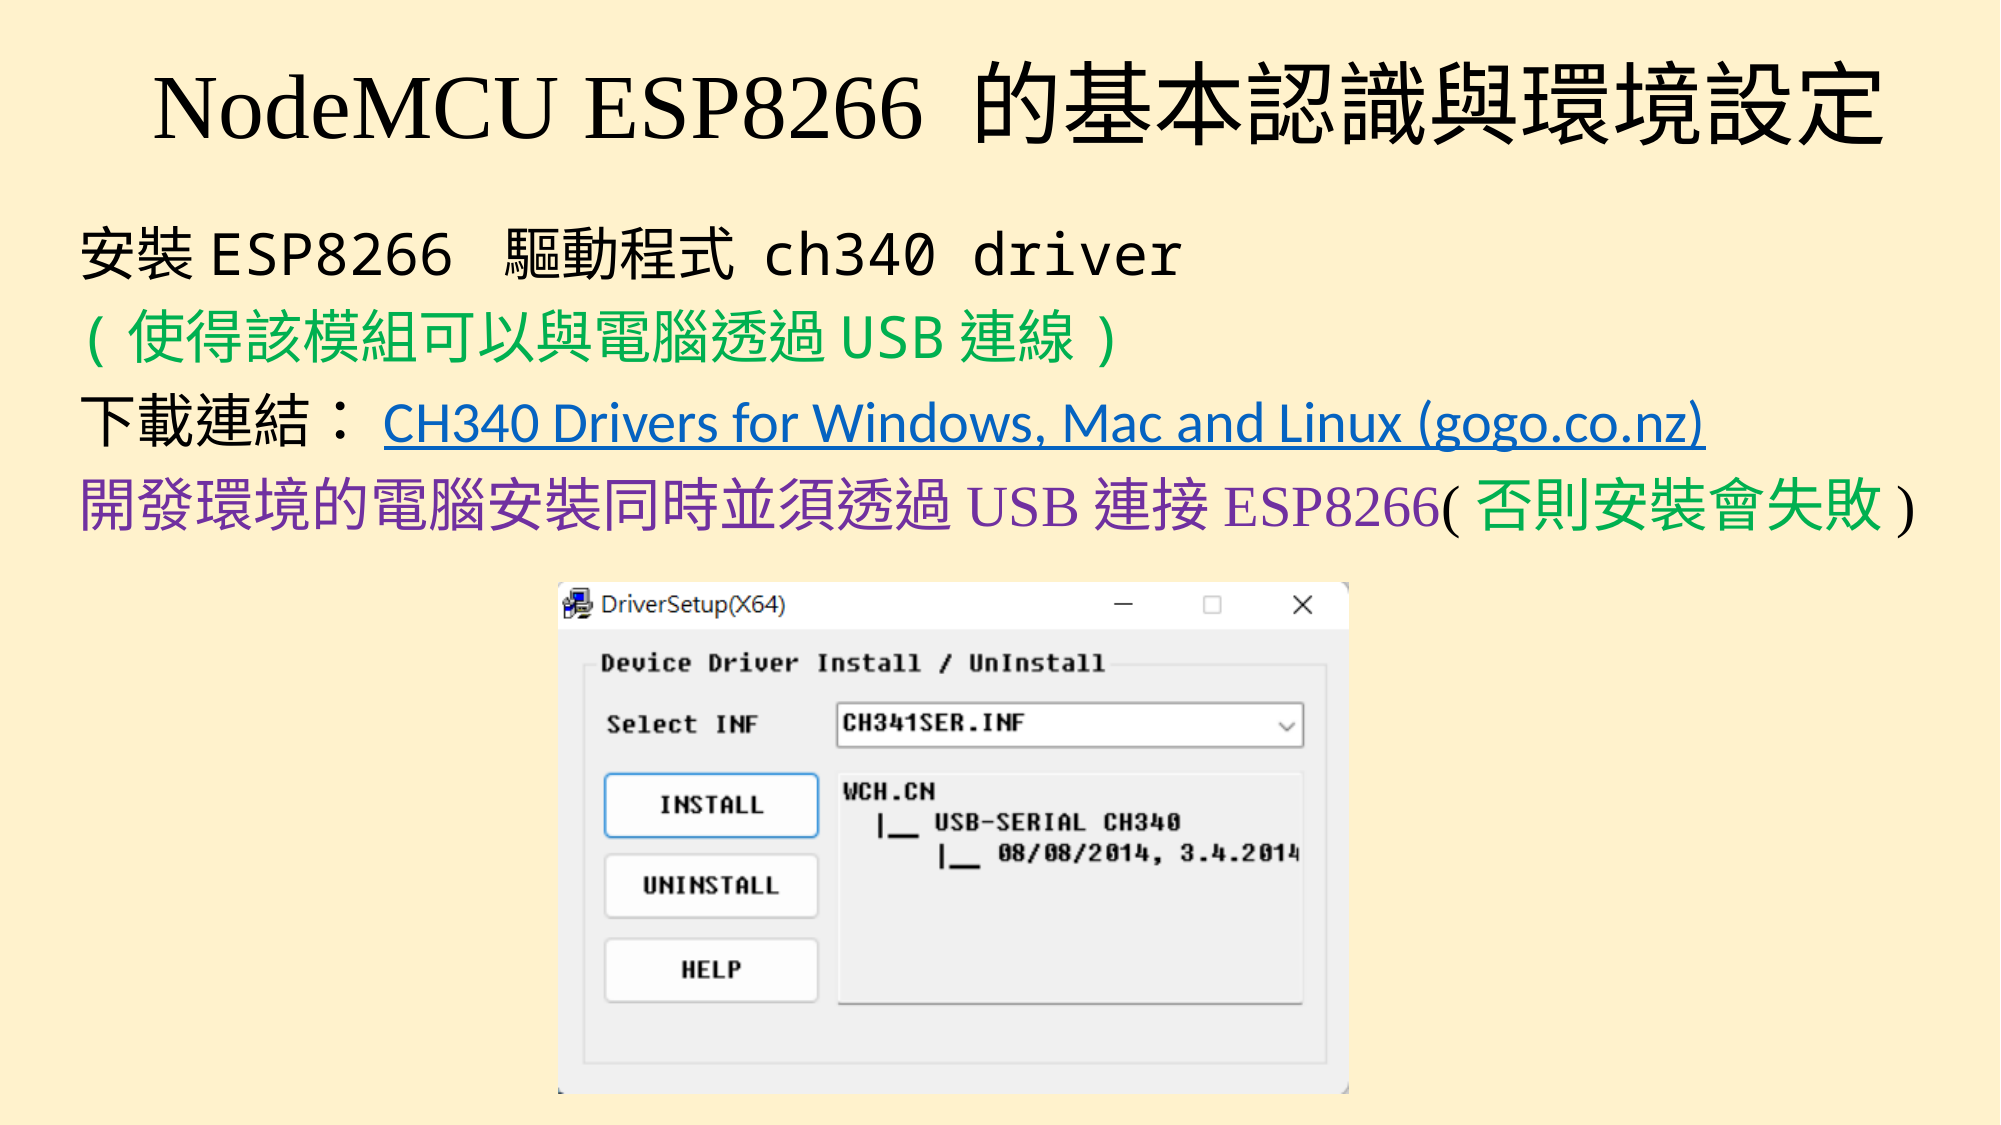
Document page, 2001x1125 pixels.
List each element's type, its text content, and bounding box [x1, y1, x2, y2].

picture [558, 582, 1349, 1094]
list 安裝ESP8266 驅動程式 ch340 driver (使得該模組可以與電腦透過USB連線) 下載連結：CH340 Drivers for Windows, Mac and Linux (gogo.co.nz) 開發環境的電腦安裝同時並須透過USB連接ESP8266(否則安裝會失敗) [63, 217, 1937, 563]
title NodeMCU ESP8266 的基本認識與環境設定 [137, 0, 1955, 218]
